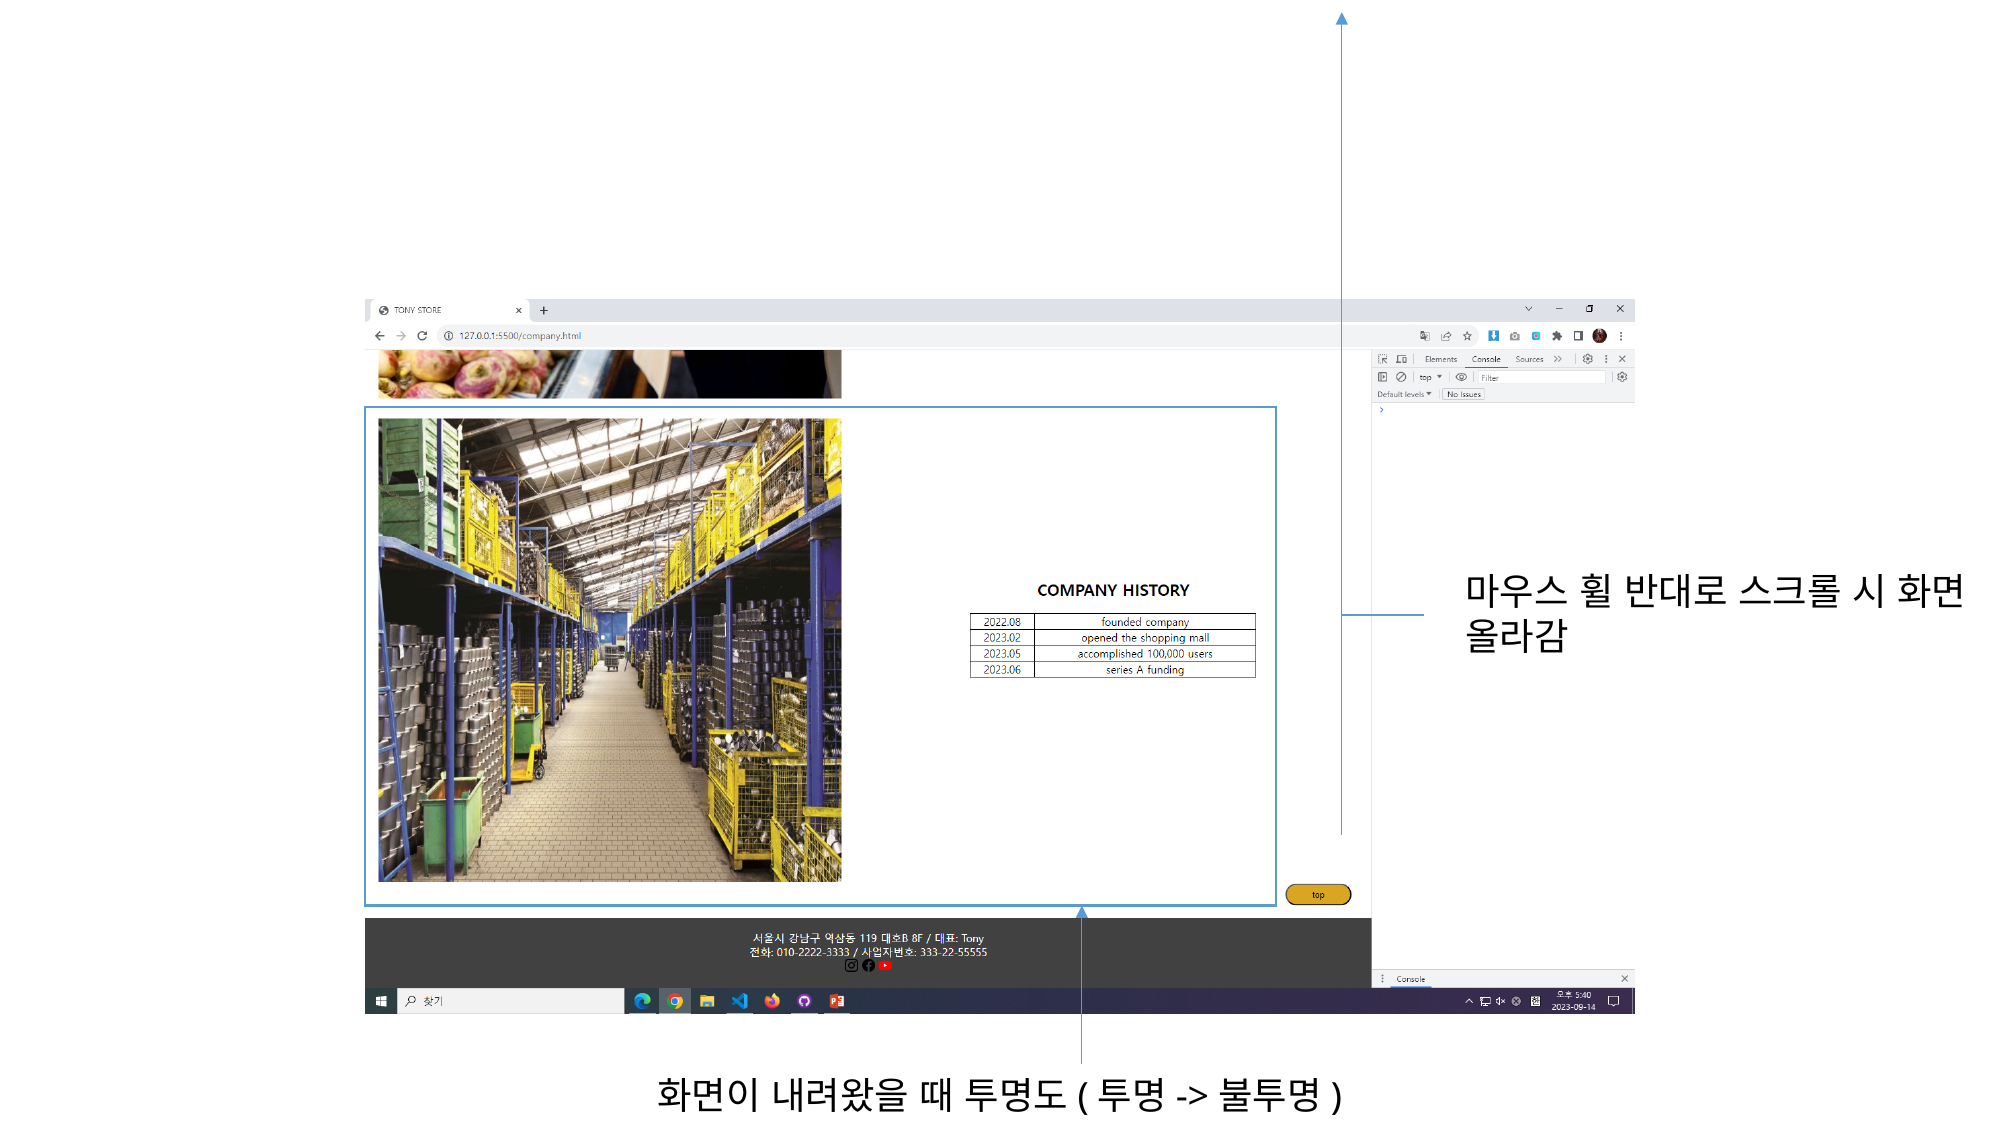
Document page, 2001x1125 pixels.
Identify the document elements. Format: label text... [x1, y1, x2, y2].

text_box 마우스 휠 반대로 스크롤 시 화면 올라감 [1635, 560, 1982, 666]
text_box 화면이 내려왔을 때 투명도(투명->불투명) [642, 1064, 1357, 1125]
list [365, 299, 1635, 1014]
